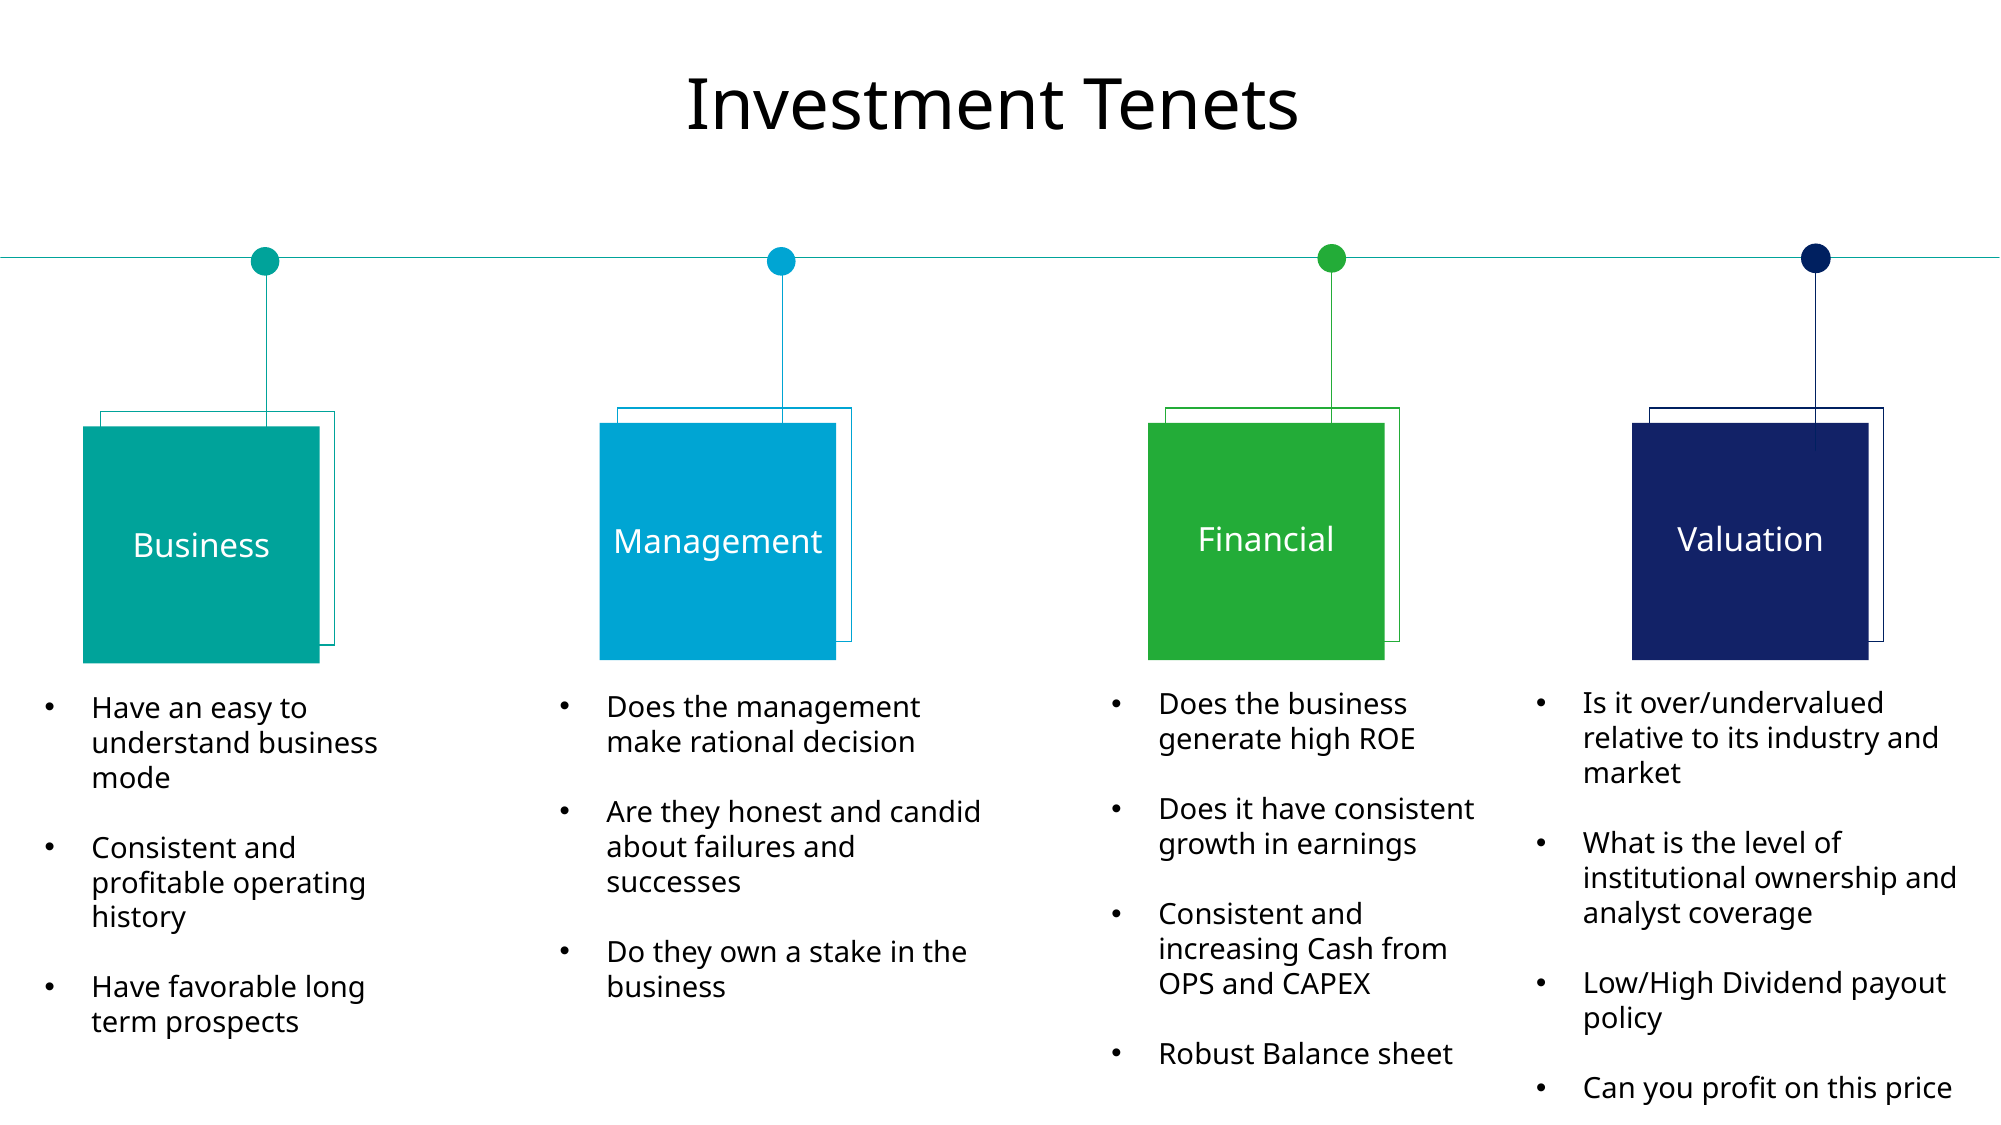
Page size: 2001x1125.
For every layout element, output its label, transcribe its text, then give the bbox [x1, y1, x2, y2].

text_box Valuation [1662, 510, 1839, 566]
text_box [1317, 243, 1347, 451]
text_box [784, 407, 852, 643]
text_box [589, 422, 847, 661]
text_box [250, 246, 280, 454]
text_box [82, 425, 321, 664]
text_box [616, 407, 782, 422]
text_box Financial [1182, 510, 1350, 566]
text_box Does the business generate high ROE Does it have consistent growth in earnings Consistent and increasing Cash from OPS and CAPEX Robust Balance sheet [1096, 678, 1495, 1125]
text_box [766, 258, 797, 277]
text_box Is it over/undervalued relative to its industry and market What is the level of institutional ownership and analyst coverage Low/High Dividend payout policy Can you profit on this price [1521, 677, 1980, 1112]
text_box Does the management make rational decision Are they honest and candid about failures and successes Do they own a stake in the business [544, 680, 1004, 1011]
text_box Investment Tenets [275, 51, 1712, 152]
text_box [1347, 407, 1401, 643]
text_box Have an easy to understand business mode Consistent and profitable operating history Have favorable long term prospects [29, 681, 441, 1046]
text_box [280, 410, 336, 646]
text_box [100, 410, 250, 425]
text_box [1147, 422, 1386, 661]
text_box Business [117, 517, 286, 572]
text_box [1831, 407, 1885, 643]
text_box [1801, 243, 1831, 451]
text_box [1165, 407, 1317, 422]
text_box [1649, 407, 1801, 422]
text_box [1631, 422, 1870, 661]
text_box [767, 246, 796, 257]
